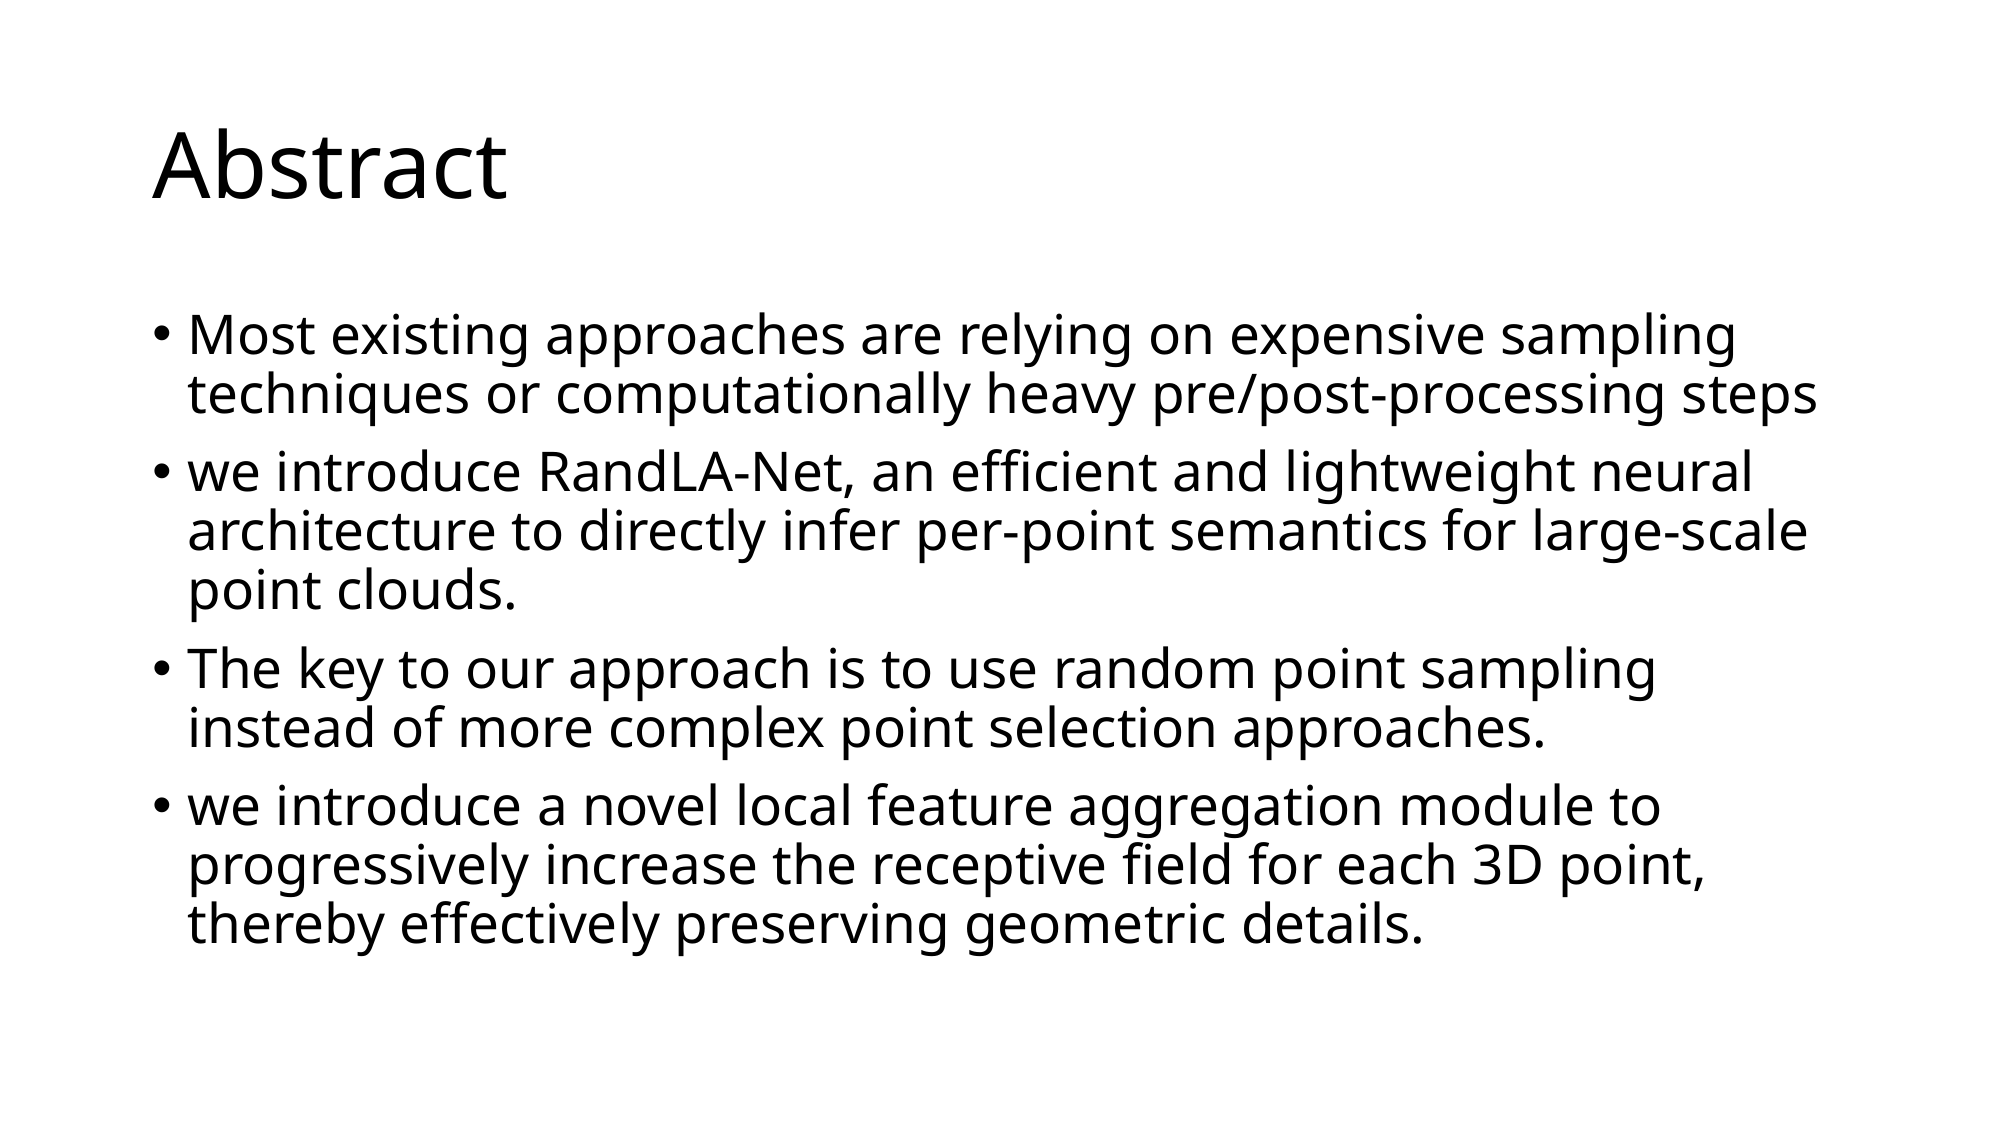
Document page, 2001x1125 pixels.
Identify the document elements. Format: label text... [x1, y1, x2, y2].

title Abstract [137, 59, 1863, 278]
list Most existing approaches are relying on expensive sampling techniques or computationally heavy pre/post-processing steps we introduce RandLA-Net, an efficient and lightweight neural architecture to directly infer per-point semantics for large-scale point clouds. The key to our approach is to use random point sampling instead of more complex point selection approaches. we introduce a novel local feature aggregation module to progressively increase the receptive field for each 3D point, thereby effectively preserving geometric details. [137, 299, 1863, 1014]
